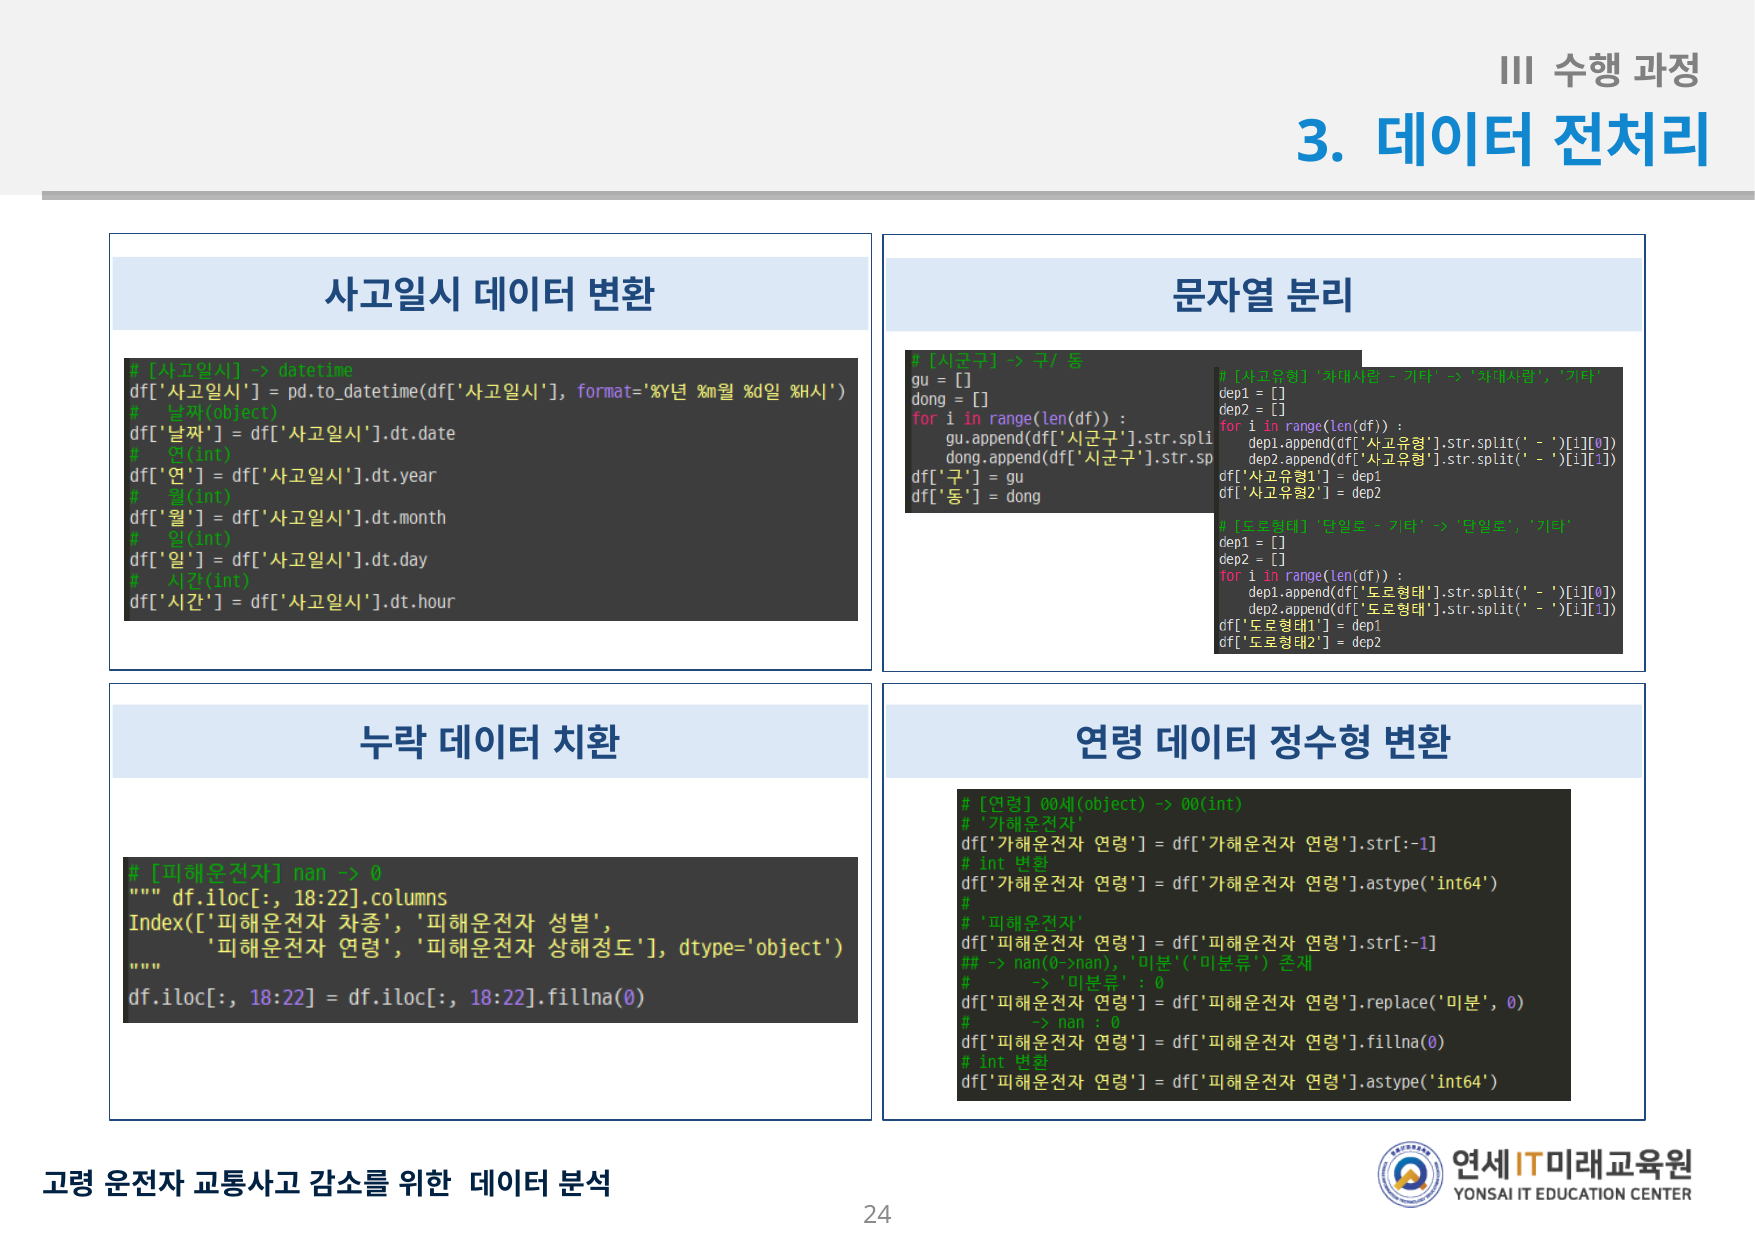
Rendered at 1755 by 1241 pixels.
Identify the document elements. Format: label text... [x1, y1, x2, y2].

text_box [905, 350, 1624, 654]
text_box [109, 233, 872, 671]
text_box [107, 681, 873, 1122]
picture [42, 182, 1755, 209]
picture [957, 789, 1572, 1102]
text_box 문자열 분리 [884, 256, 1644, 334]
slide_number 24 [702, 1185, 1053, 1241]
text_box 연령 데이터 정수형 변환 [884, 702, 1644, 780]
text_box [881, 232, 1647, 673]
picture [1377, 1141, 1702, 1208]
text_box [391, 39, 1728, 182]
text_box 누락 데이터 치환 [110, 702, 870, 780]
picture [123, 857, 858, 1023]
text_box [881, 681, 1647, 1122]
